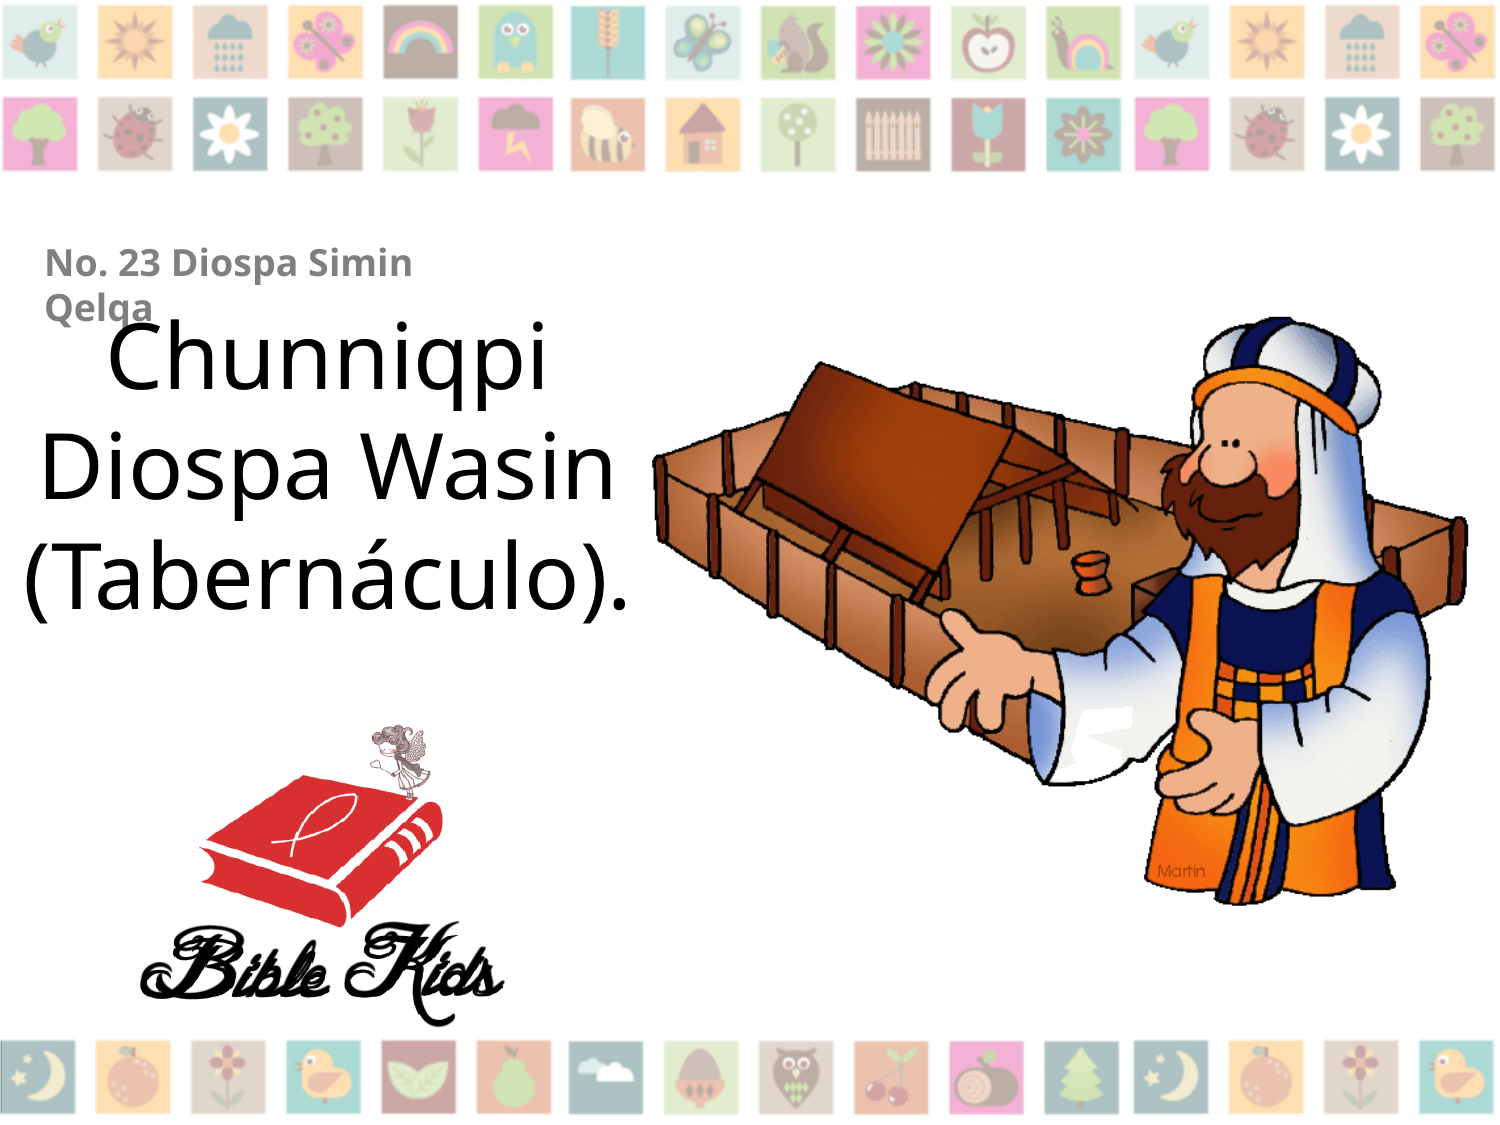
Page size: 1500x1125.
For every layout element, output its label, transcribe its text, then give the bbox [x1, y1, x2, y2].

text_box No. 23 Diospa Simin Qelqa [29, 231, 514, 290]
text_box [0, 1028, 1500, 1118]
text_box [0, 3, 1500, 181]
picture [115, 692, 542, 1056]
text_box Chunniqpi Diospa Wasin (Tabernáculo). [5, 290, 651, 636]
picture [634, 300, 1484, 923]
